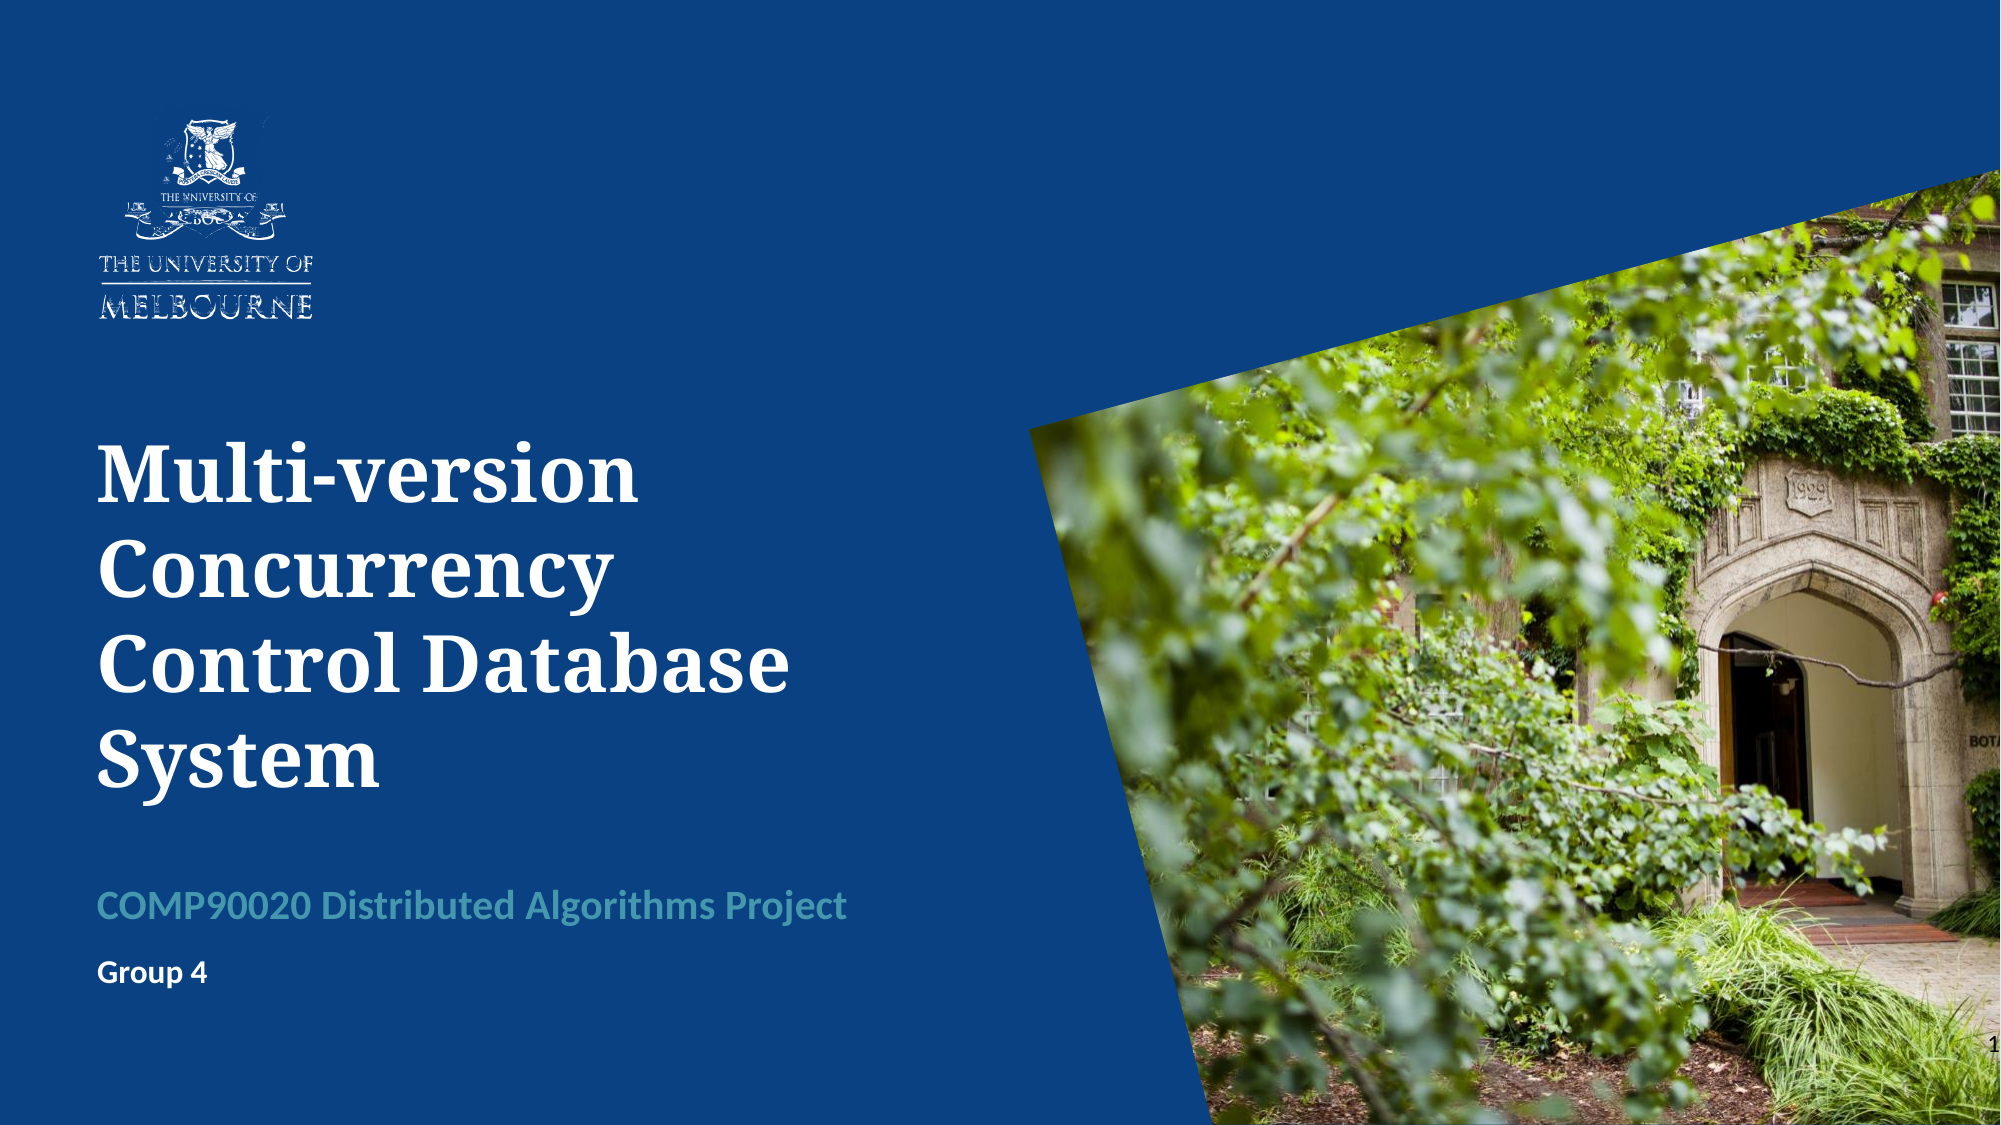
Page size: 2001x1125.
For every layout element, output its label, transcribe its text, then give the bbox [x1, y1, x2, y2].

subtitle Multi-version Concurrency Control Database System COMP90020 Distributed Algorithms Project [82, 408, 865, 781]
picture [69, 74, 342, 348]
picture [1028, 168, 2000, 1125]
list Group 4 [82, 942, 865, 1001]
